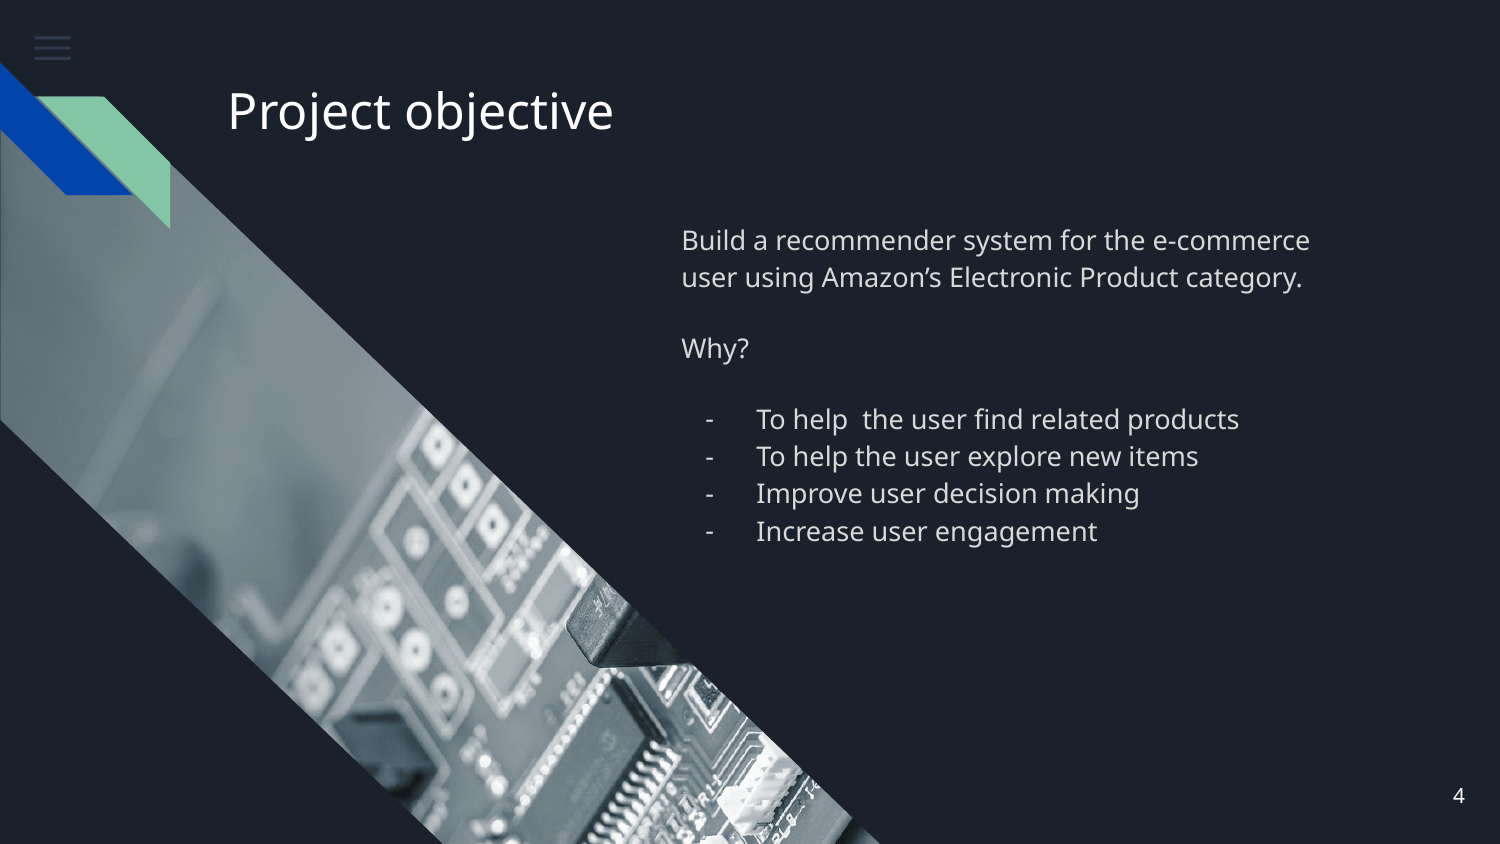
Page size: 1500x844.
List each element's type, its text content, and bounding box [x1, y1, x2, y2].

picture [0, 97, 880, 844]
slide_number ‹#› [1389, 764, 1480, 830]
list Build a recommender system for the e-commerce user using Amazon’s Electronic Product category. Why? To help the user find related products To help the user explore new items Improve user decision making Increase user engagement [666, 203, 1375, 630]
title Project objective [212, 64, 1368, 215]
